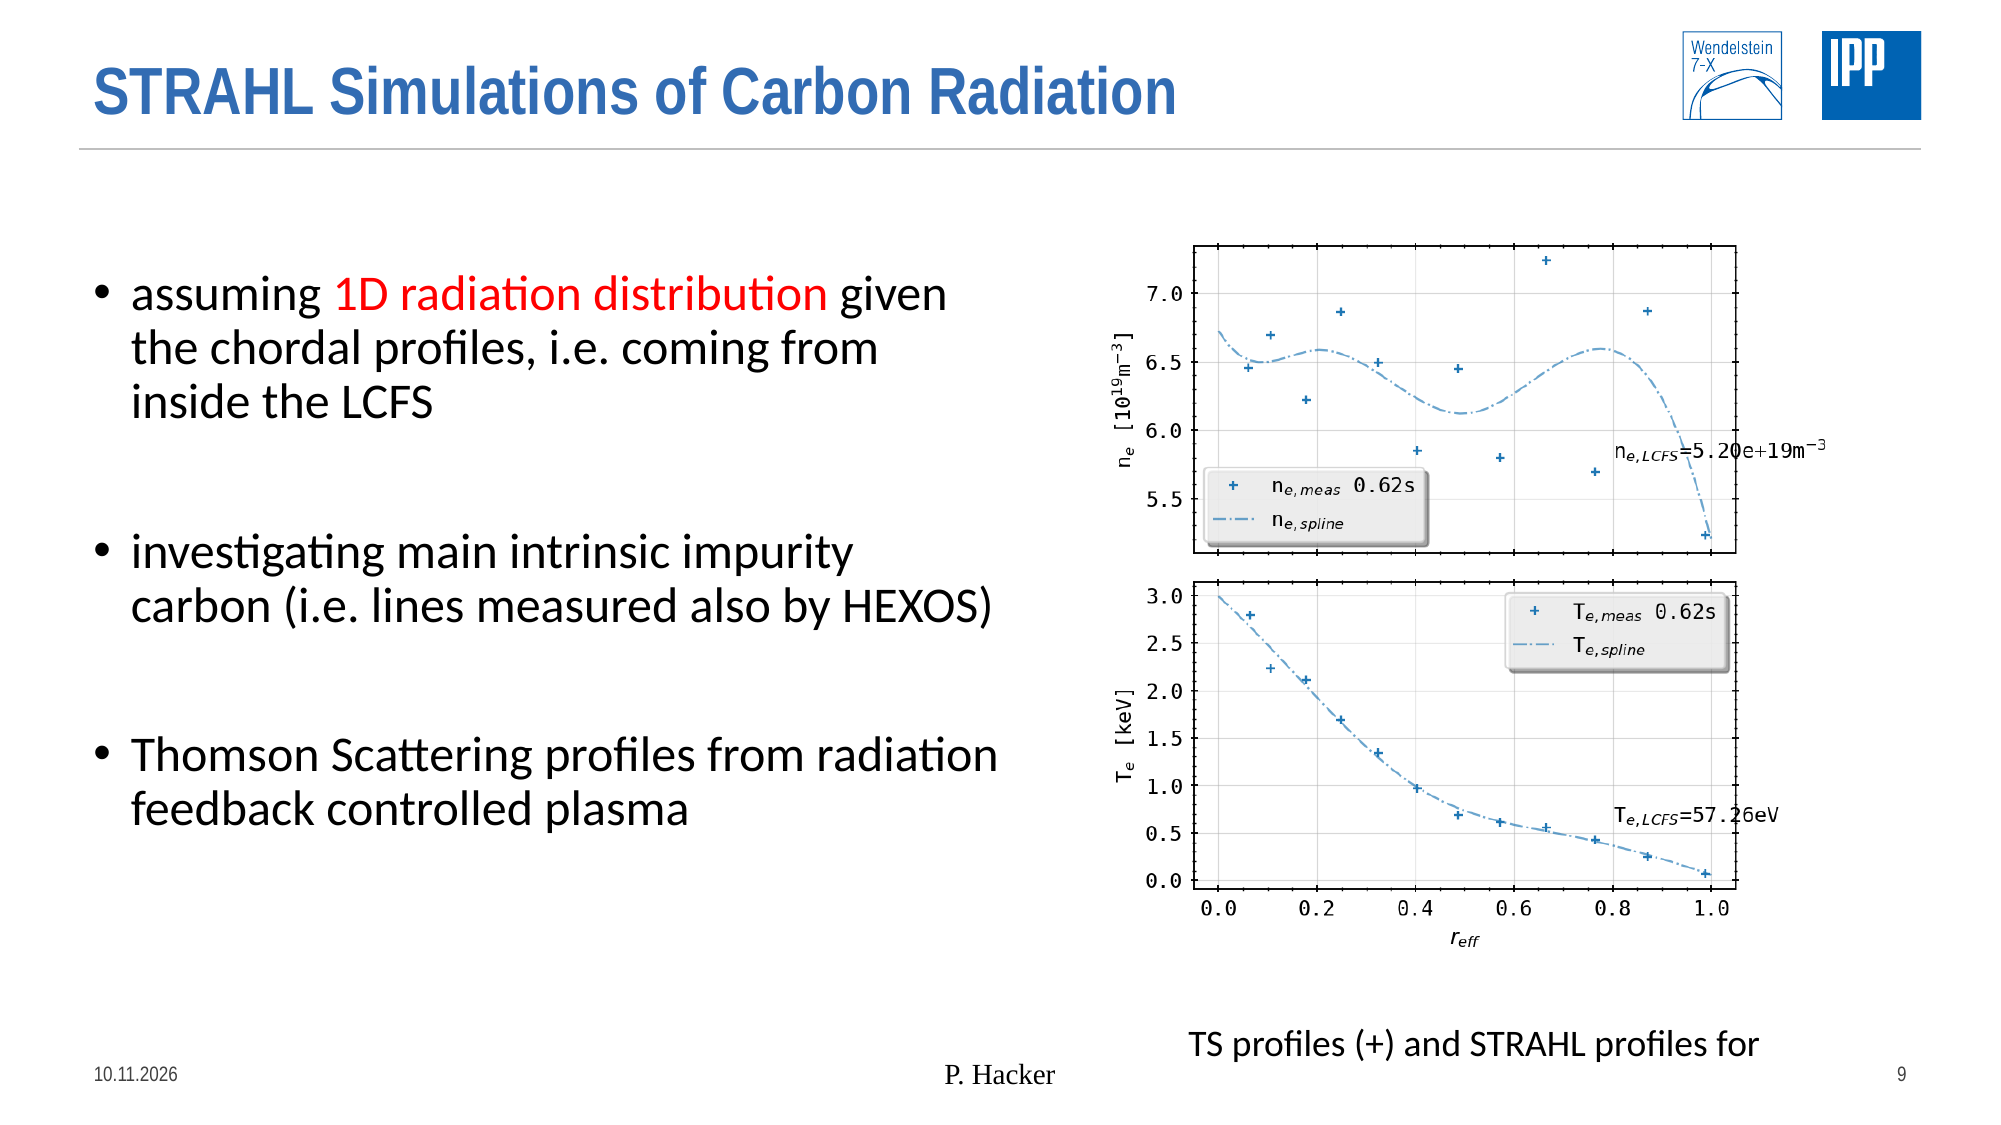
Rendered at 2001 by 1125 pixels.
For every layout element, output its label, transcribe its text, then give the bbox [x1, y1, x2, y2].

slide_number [78, 1042, 262, 1103]
picture [1103, 235, 1833, 956]
slide_number 9 [1744, 1042, 1922, 1103]
list assuming 1D radiation distribution given the chordal profiles, i.e. coming from inside the LCFS investigating main intrinsic impurity carbon (i.e. lines measured also by HEXOS) Thomson Scattering profiles from radiation feedback controlled plasma [78, 179, 1922, 1018]
title STRAHL Simulations of Carbon Radiation [78, 30, 1638, 136]
footer P. Hacker [297, 1042, 1703, 1103]
